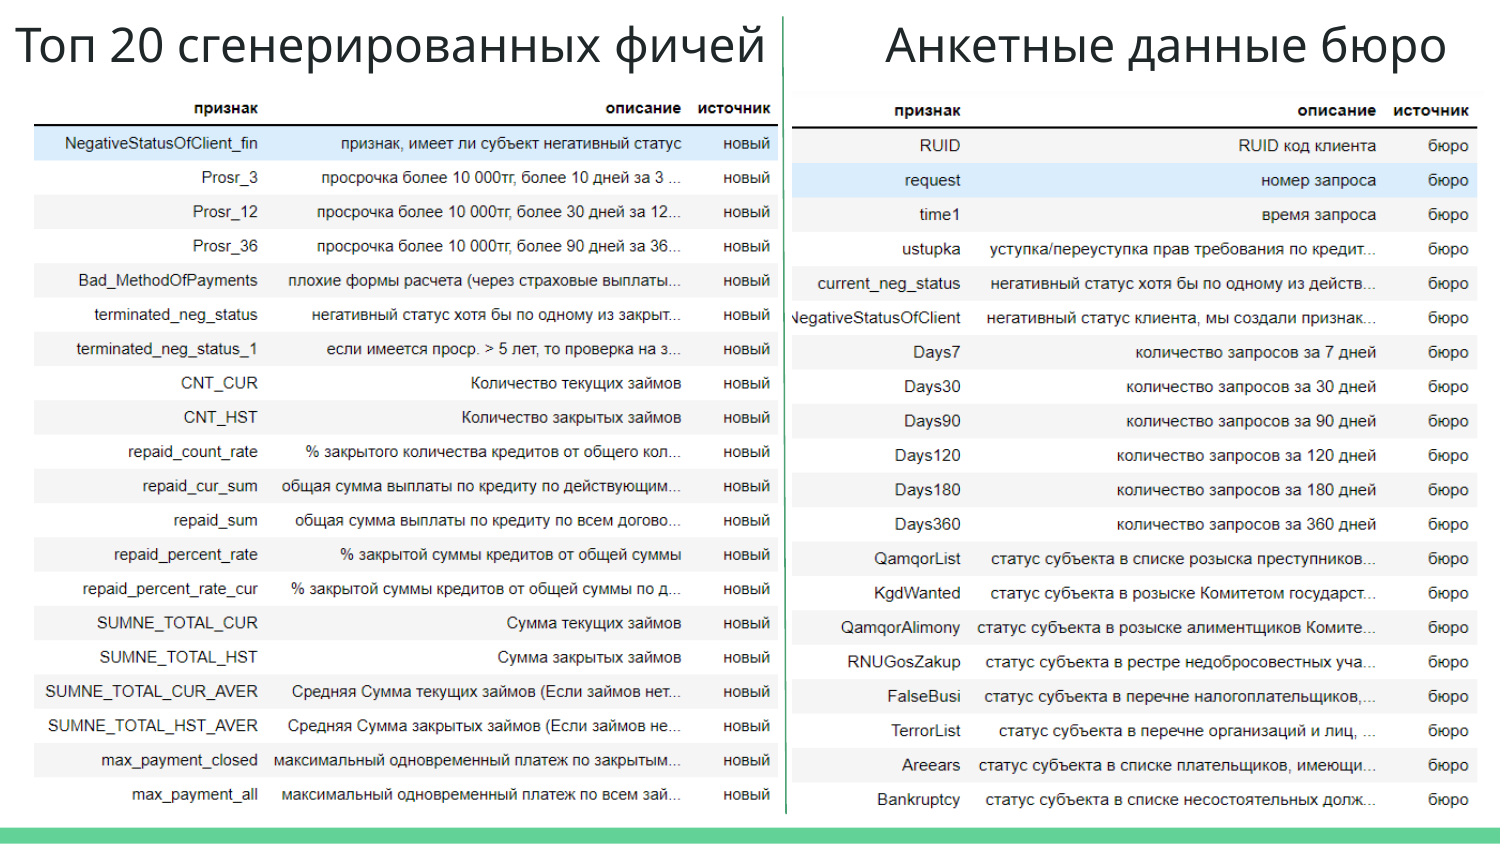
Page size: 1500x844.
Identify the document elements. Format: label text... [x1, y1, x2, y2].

title Анкетные данные бюро [870, 0, 1484, 91]
picture [34, 91, 1484, 819]
title Топ 20 сгенерированных фичей [0, 0, 828, 94]
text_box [782, 16, 787, 815]
